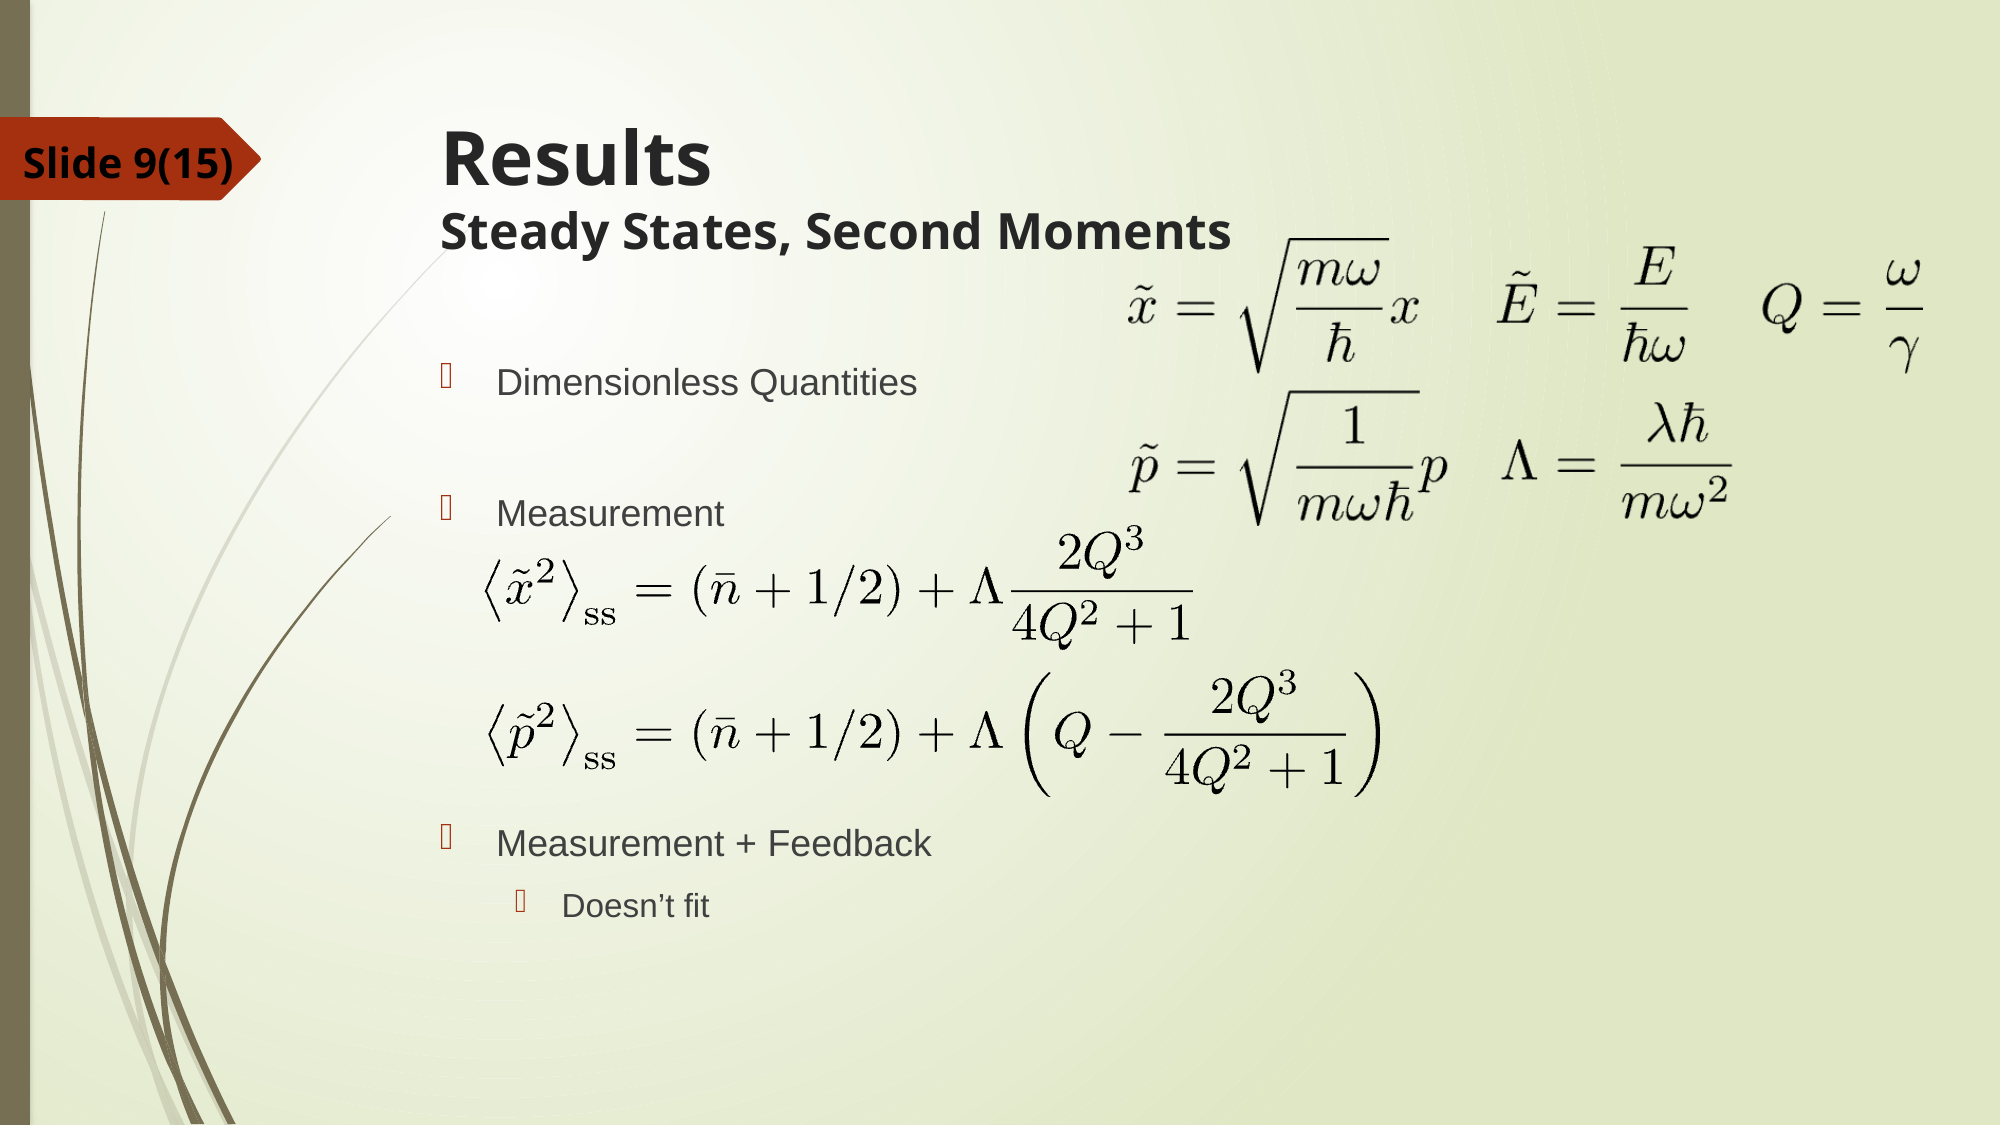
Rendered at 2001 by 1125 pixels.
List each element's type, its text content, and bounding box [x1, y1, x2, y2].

title Results Steady States, Second Moments [425, 102, 1888, 313]
picture [482, 238, 1923, 797]
list Dimensionless Quantities Measurement Measurement + Feedback Doesn’t fit [424, 350, 1888, 970]
text_box Slide 9(15) [8, 129, 249, 195]
